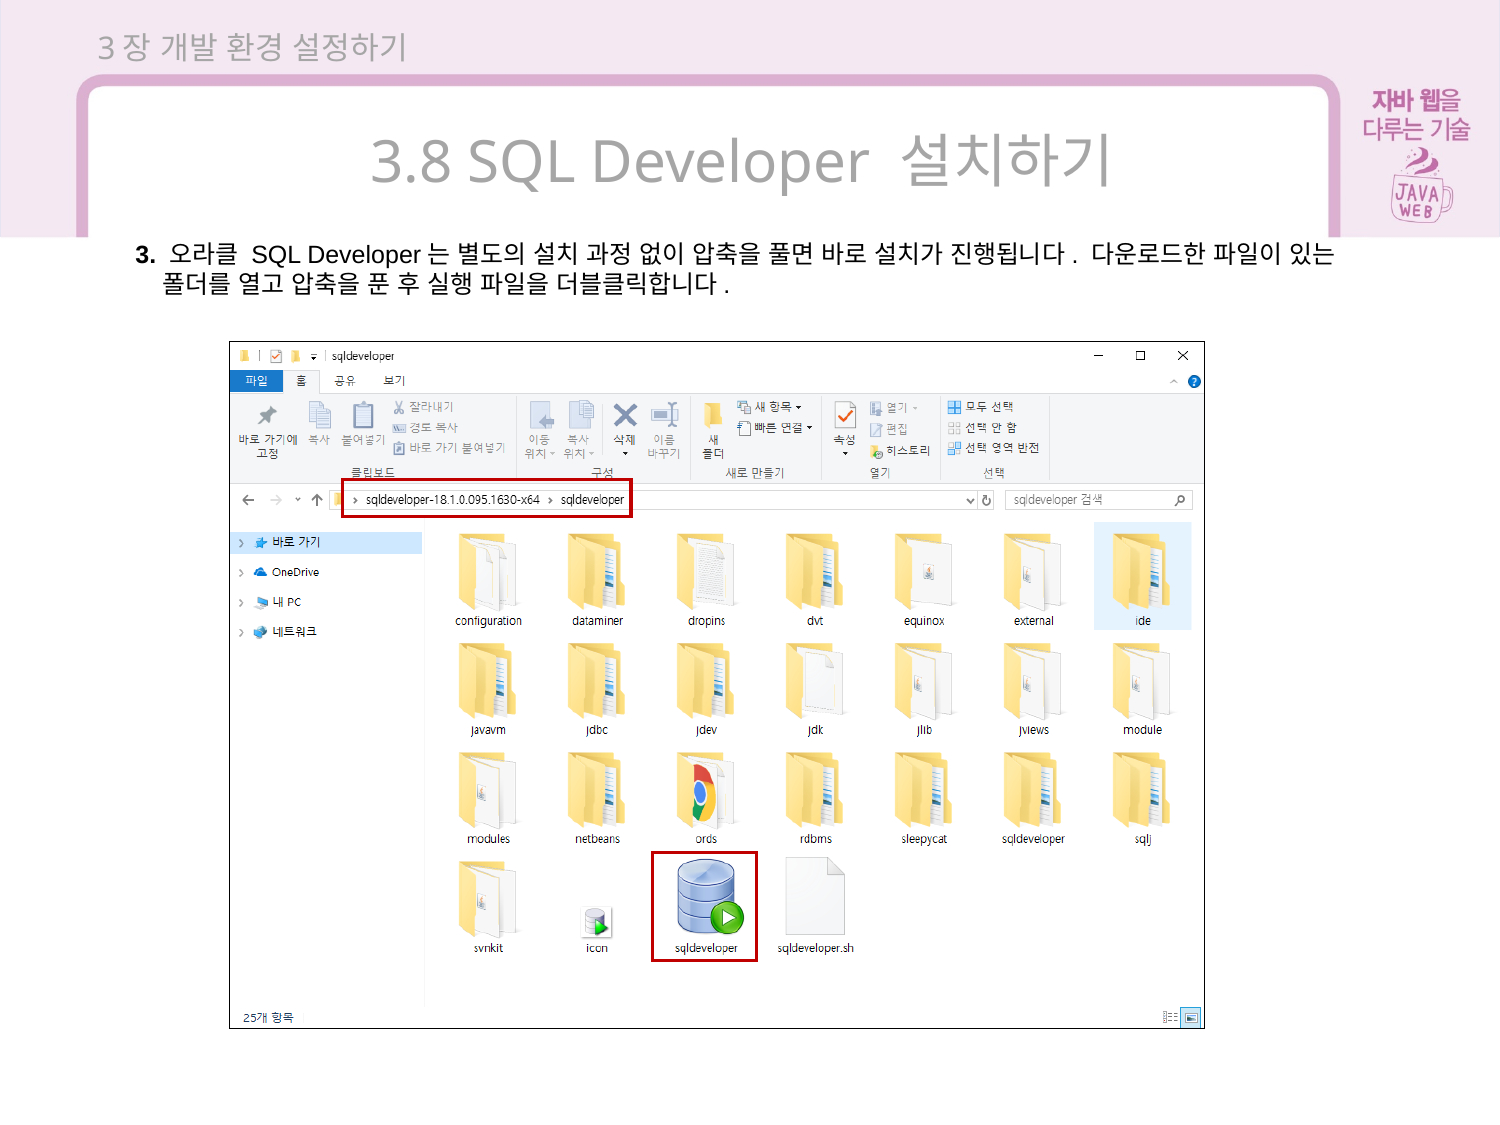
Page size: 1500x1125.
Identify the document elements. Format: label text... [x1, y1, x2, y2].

text_box 3. 오라클 SQL Developer는 별도의 설치 과정 없이 압축을 풀면 바로 설치가 진행됩니다. 다운로드한 파일이 있는 폴더를 열고 압축을 푼 후 실행 파일을 더블클릭합니다. [120, 231, 1484, 306]
text_box 3장 개발 환경 설정하기 [82, 0, 1133, 74]
picture [0, 0, 1500, 1125]
text_box 3.8 SQL Developer 설치하기 [217, 117, 1268, 202]
